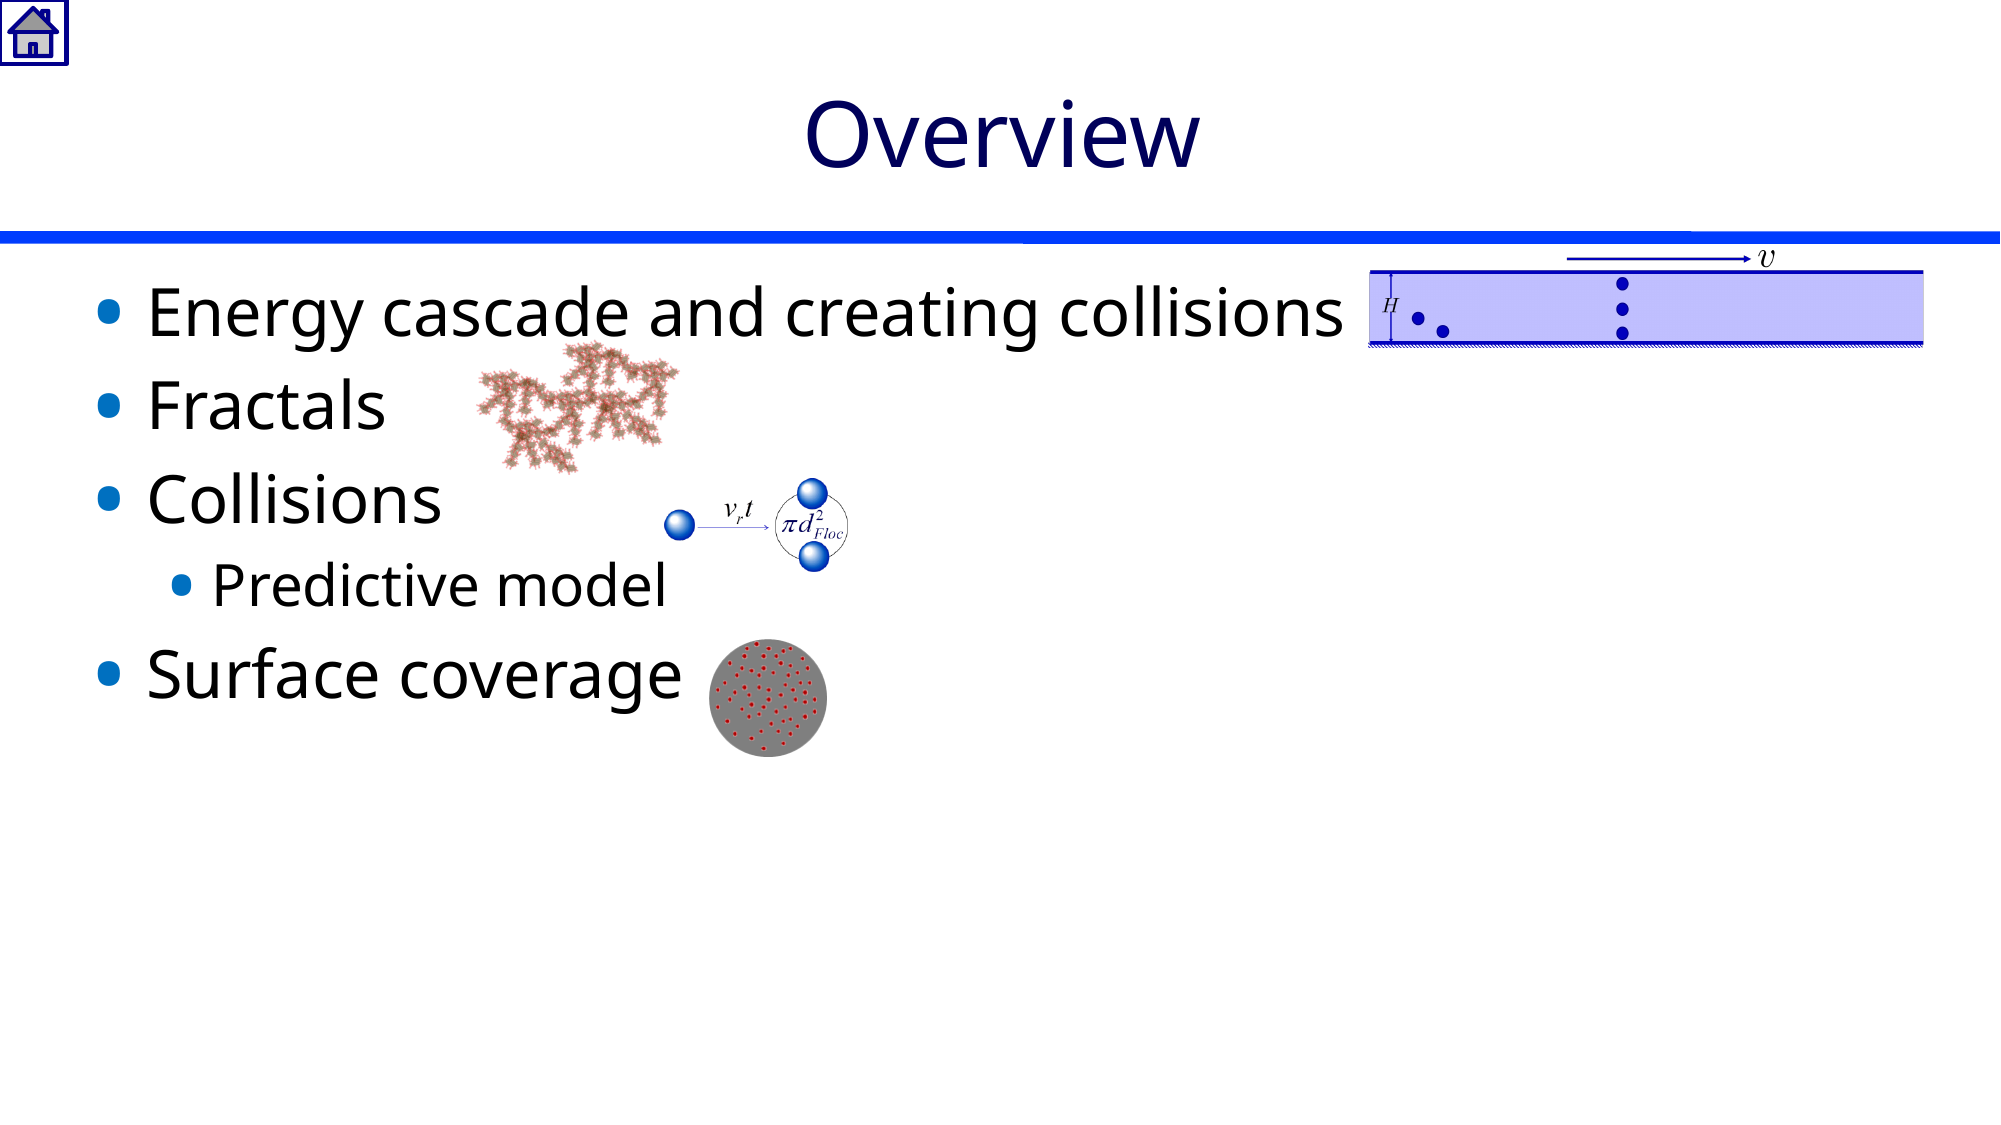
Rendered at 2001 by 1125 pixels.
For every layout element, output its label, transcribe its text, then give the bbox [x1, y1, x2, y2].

picture [664, 478, 848, 572]
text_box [473, 335, 669, 485]
picture [1367, 250, 1926, 348]
title Overview [75, 37, 1930, 225]
picture [669, 363, 681, 382]
list Energy cascade and creating collisions Fractals Collisions Predictive model Surface coverage [74, 262, 1930, 1006]
picture [708, 638, 827, 757]
